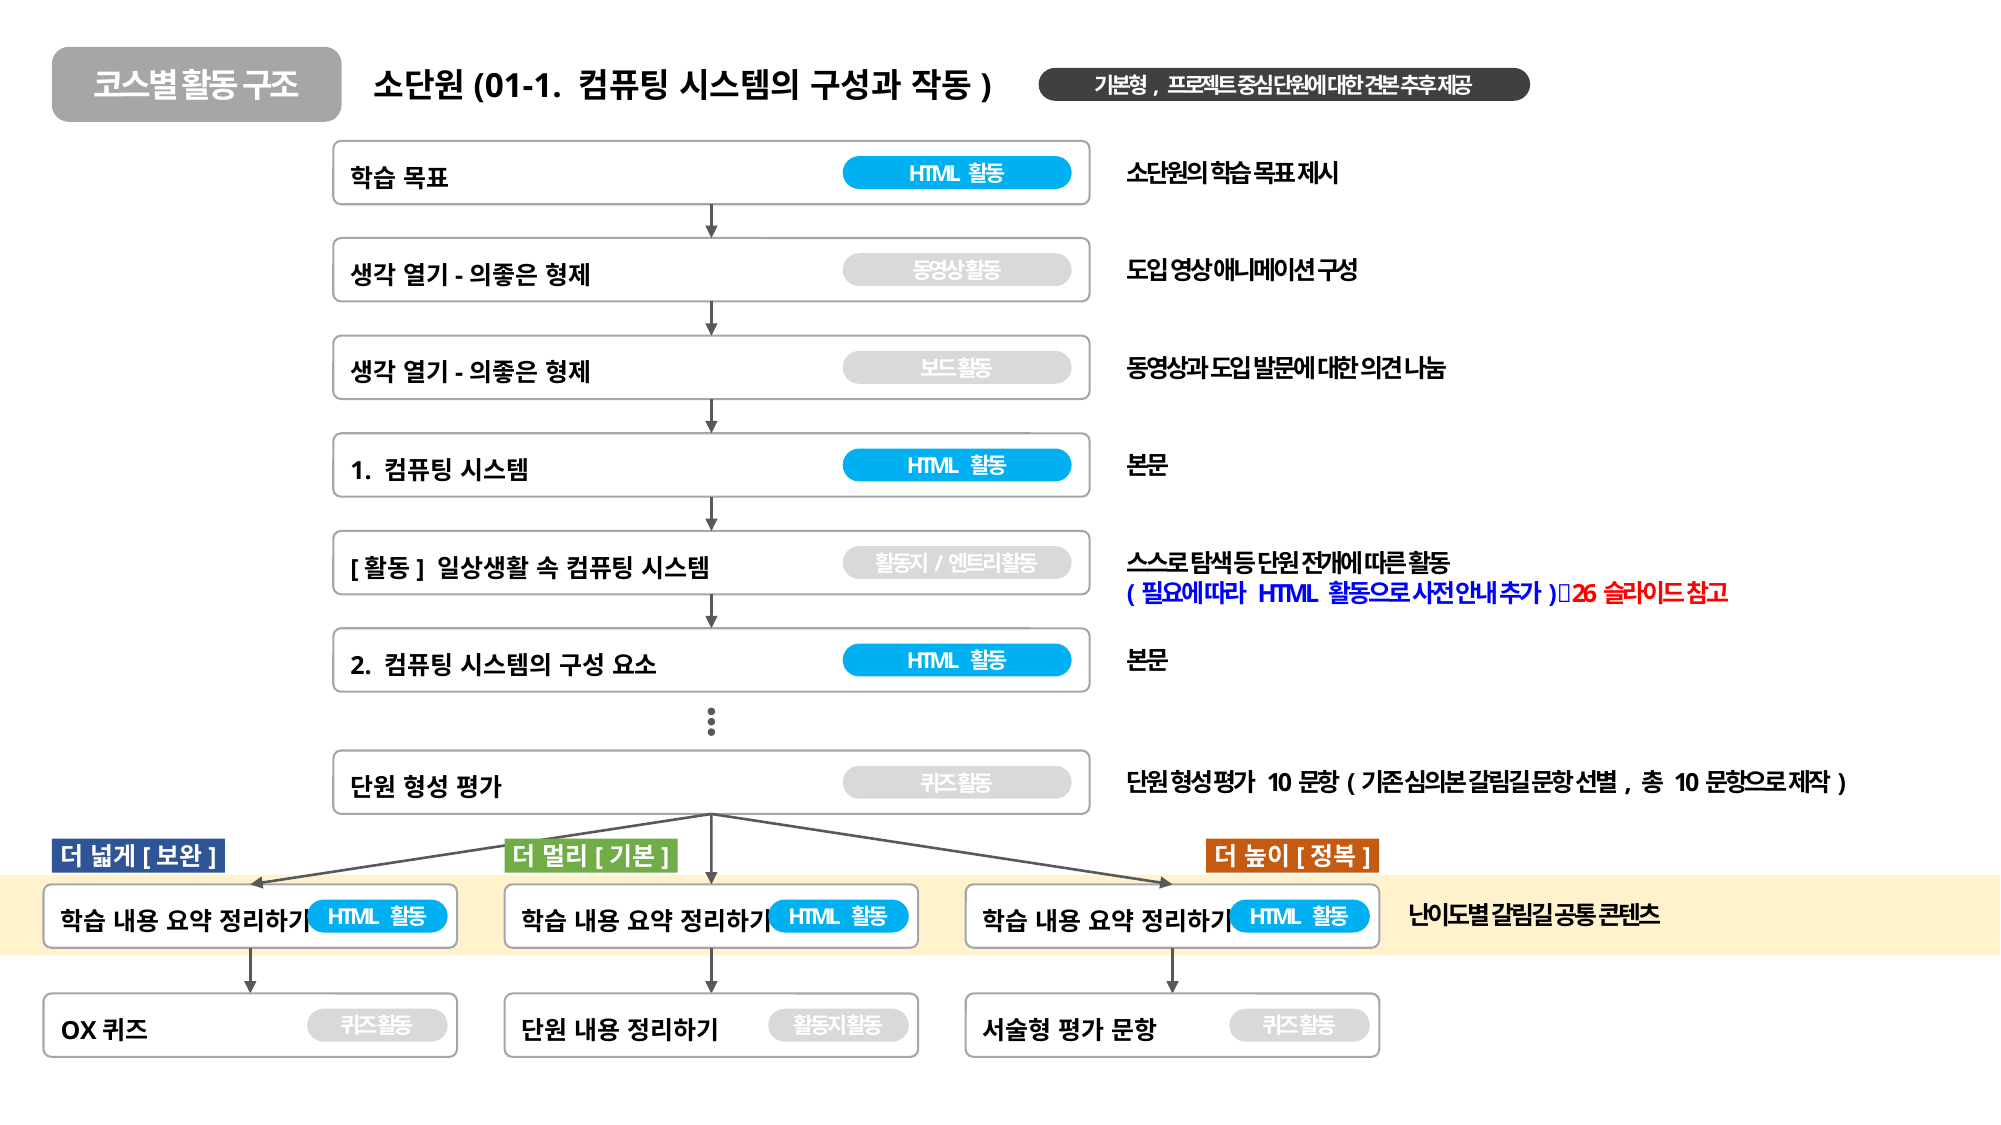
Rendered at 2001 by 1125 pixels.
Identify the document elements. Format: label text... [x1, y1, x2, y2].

text_box HTML 활동 [841, 447, 1073, 483]
text_box 동영상 활동 [841, 252, 1073, 288]
text_box 단원 형성 평가 10문항(기존 심의본 갈림길 문항 선별, 총 10문항으로 제작) [1112, 759, 1869, 805]
text_box 단원 형성 평가 [332, 749, 1091, 813]
text_box 단원 내용 정리하기 [503, 992, 920, 1058]
text_box 더 높이[정복] [1205, 838, 1380, 874]
text_box 활동지 활동 [767, 1007, 910, 1043]
text_box HTML 활동 [841, 155, 1073, 191]
text_box 소단원(01-1. 컴퓨팅 시스템의 구성과 작동) [359, 56, 1154, 112]
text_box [250, 813, 711, 885]
text_box 활동지/엔트리 활동 [841, 545, 1073, 581]
text_box 생각 열기-의좋은 형제 [332, 334, 1091, 401]
text_box 도입 영상 애니메이션 구성 [1112, 247, 1763, 292]
text_box HTML 활동 [306, 898, 449, 934]
text_box 동영상과 도입 발문에 대한 의견 나눔 [1112, 344, 1869, 390]
text_box [0, 874, 250, 956]
text_box OX퀴즈 [42, 992, 459, 1058]
text_box 서술형 평가 문항 [964, 992, 1381, 1058]
text_box [활동] 일상생활 속 컴퓨팅 시스템 [332, 529, 1091, 596]
text_box 퀴즈 활동 [306, 1007, 449, 1043]
text_box 학습 내용 요약 정리하기 [964, 883, 1381, 949]
text_box 스스로 탐색 등 단원 전개에 따른 활동 (필요에 따라 HTML 활동으로 사전 안내 추가)26슬라이드 참고 [1112, 539, 1869, 615]
text_box [252, 885, 710, 956]
text_box 1. 컴퓨팅 시스템 [332, 432, 1091, 498]
text_box 보드 활동 [841, 349, 1073, 385]
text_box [707, 707, 716, 736]
text_box 본문 [1112, 441, 1869, 487]
text_box [1173, 874, 2000, 956]
text_box 학습 내용 요약 정리하기 [42, 883, 459, 949]
text_box HTML 활동 [841, 642, 1073, 678]
text_box 학습 내용 요약 정리하기 [503, 885, 920, 949]
text_box [713, 885, 1171, 956]
text_box 난이도별 갈림길 공통 콘텐츠 [1393, 892, 1732, 938]
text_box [711, 813, 1173, 885]
text_box HTML 활동 [1228, 898, 1371, 934]
text_box 코스별 활동 구조 [50, 45, 343, 123]
text_box 퀴즈 활동 [1228, 1007, 1371, 1043]
text_box 더 넓게[보완] [51, 838, 226, 874]
text_box 퀴즈 활동 [841, 764, 1073, 800]
text_box 기본형, 프로젝트 중심 단원에 대한 견본 추후 제공 [1037, 66, 1532, 102]
text_box 생각 열기-의좋은 형제 [332, 236, 1091, 303]
text_box HTML 활동 [767, 898, 910, 934]
text_box 소단원의 학습 목표 제시 [1112, 149, 1807, 195]
text_box 학습 목표 [332, 139, 1091, 206]
text_box 본문 [1112, 637, 1869, 682]
text_box 2. 컴퓨팅 시스템의 구성 요소 [332, 627, 1091, 693]
